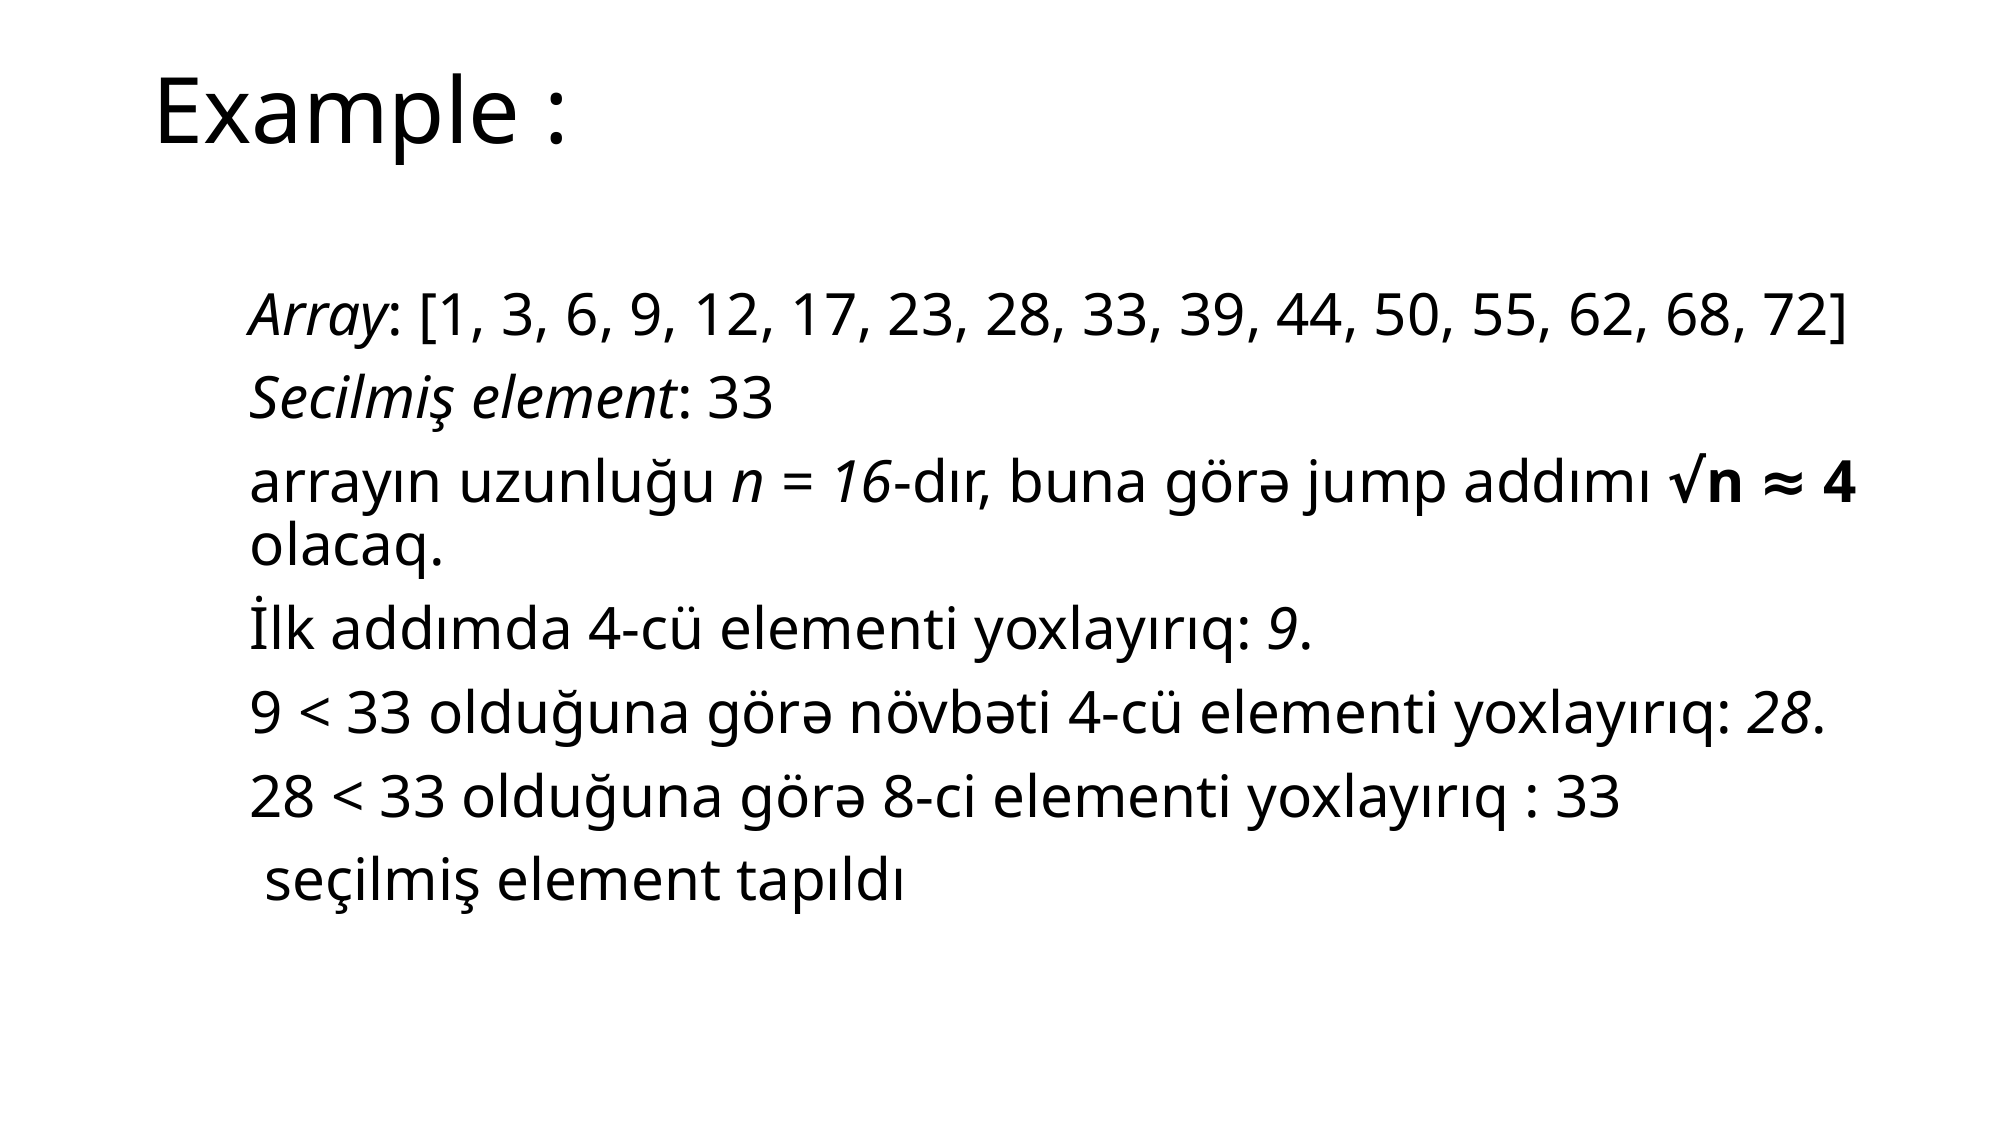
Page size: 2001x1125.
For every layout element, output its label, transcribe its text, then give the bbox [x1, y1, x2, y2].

title Example : [137, 59, 1863, 278]
list Array: [1, 3, 6, 9, 12, 17, 23, 28, 33, 39, 44, 50, 55, 62, 68, 72] Secilmiş element: 33 arrayın uzunluğu n = 16-dır, buna görə jump addımı √n ≈ 4 olacaq. İlk addımda 4-cü elementi yoxlayırıq: 9. 9 < 33 olduğuna görə növbəti 4-cü elementi yoxlayırıq: 28. 28 < 33 olduğuna görə 8-ci elementi yoxlayırıq : 33 seçilmiş element tapıldı [234, 277, 1960, 992]
